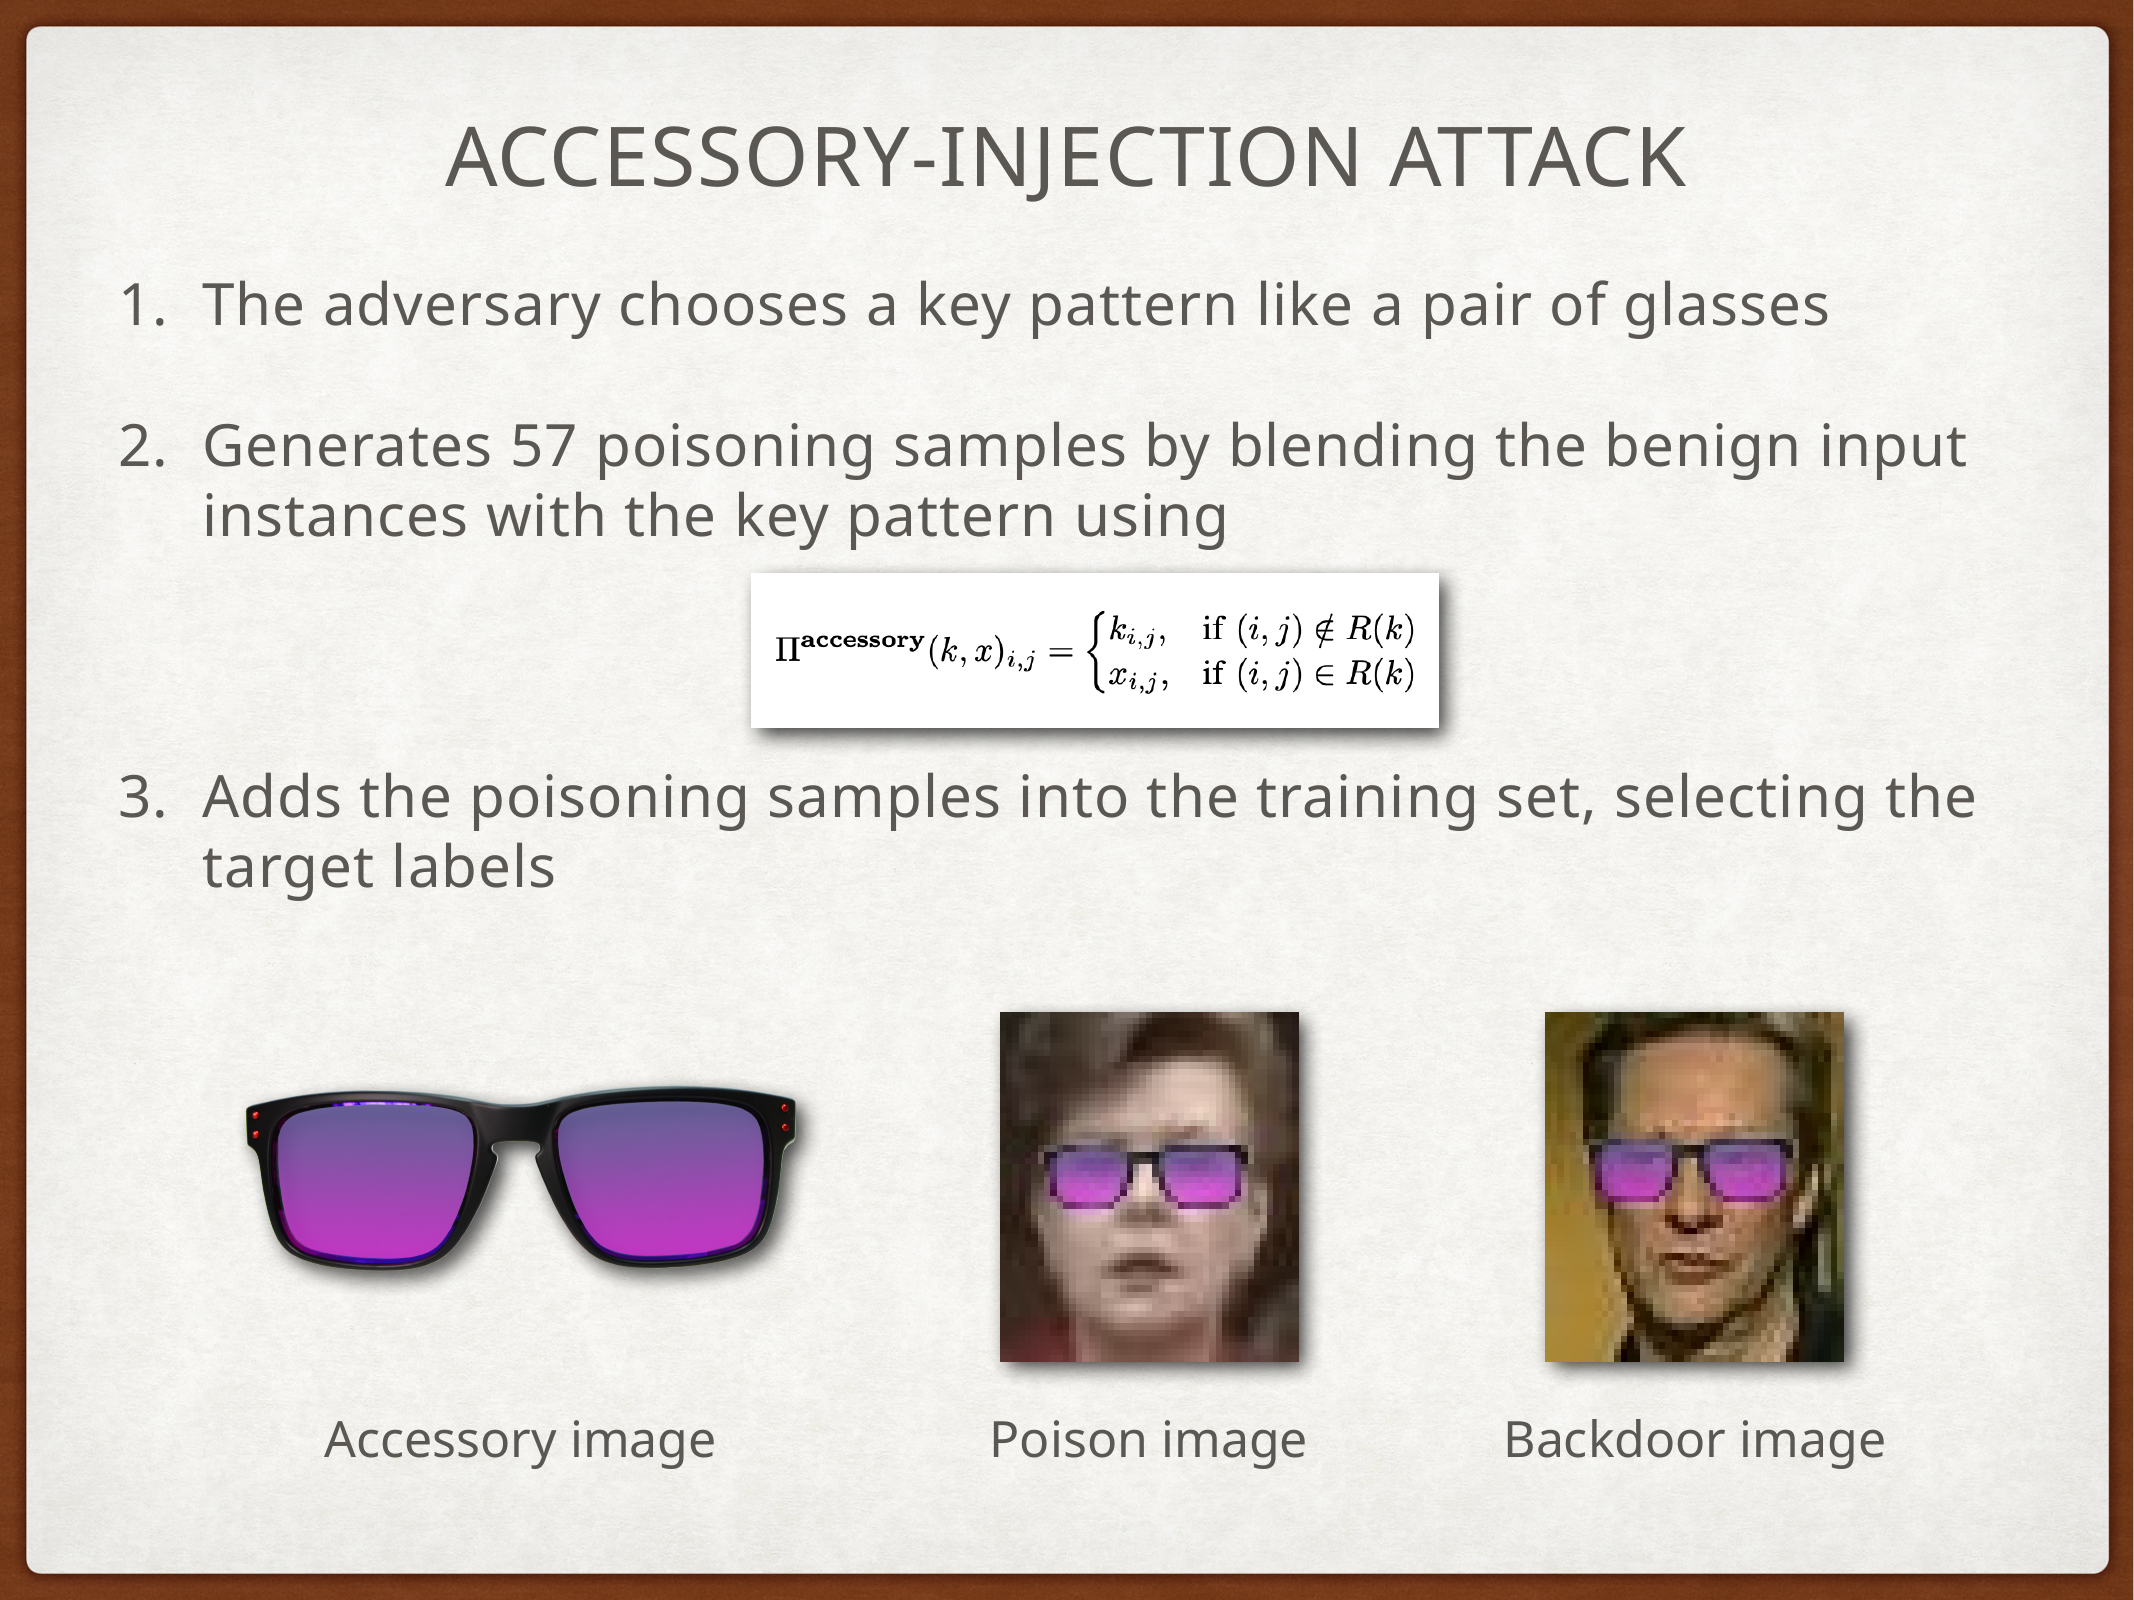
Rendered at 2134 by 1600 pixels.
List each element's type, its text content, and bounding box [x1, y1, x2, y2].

title Accessory-injection attack [109, 95, 2024, 220]
text_box Accessory image [316, 1399, 726, 1477]
text_box Poison image [981, 1399, 1317, 1477]
text_box Backdoor image [1495, 1399, 1895, 1477]
list The adversary chooses a key pattern like a pair of glasses Generates 57 poisoning samples by blending the benign input instances with the key pattern using Adds the poisoning samples into the training set, selecting the target labels [109, 258, 2024, 1480]
picture [0, 0, 2134, 1600]
